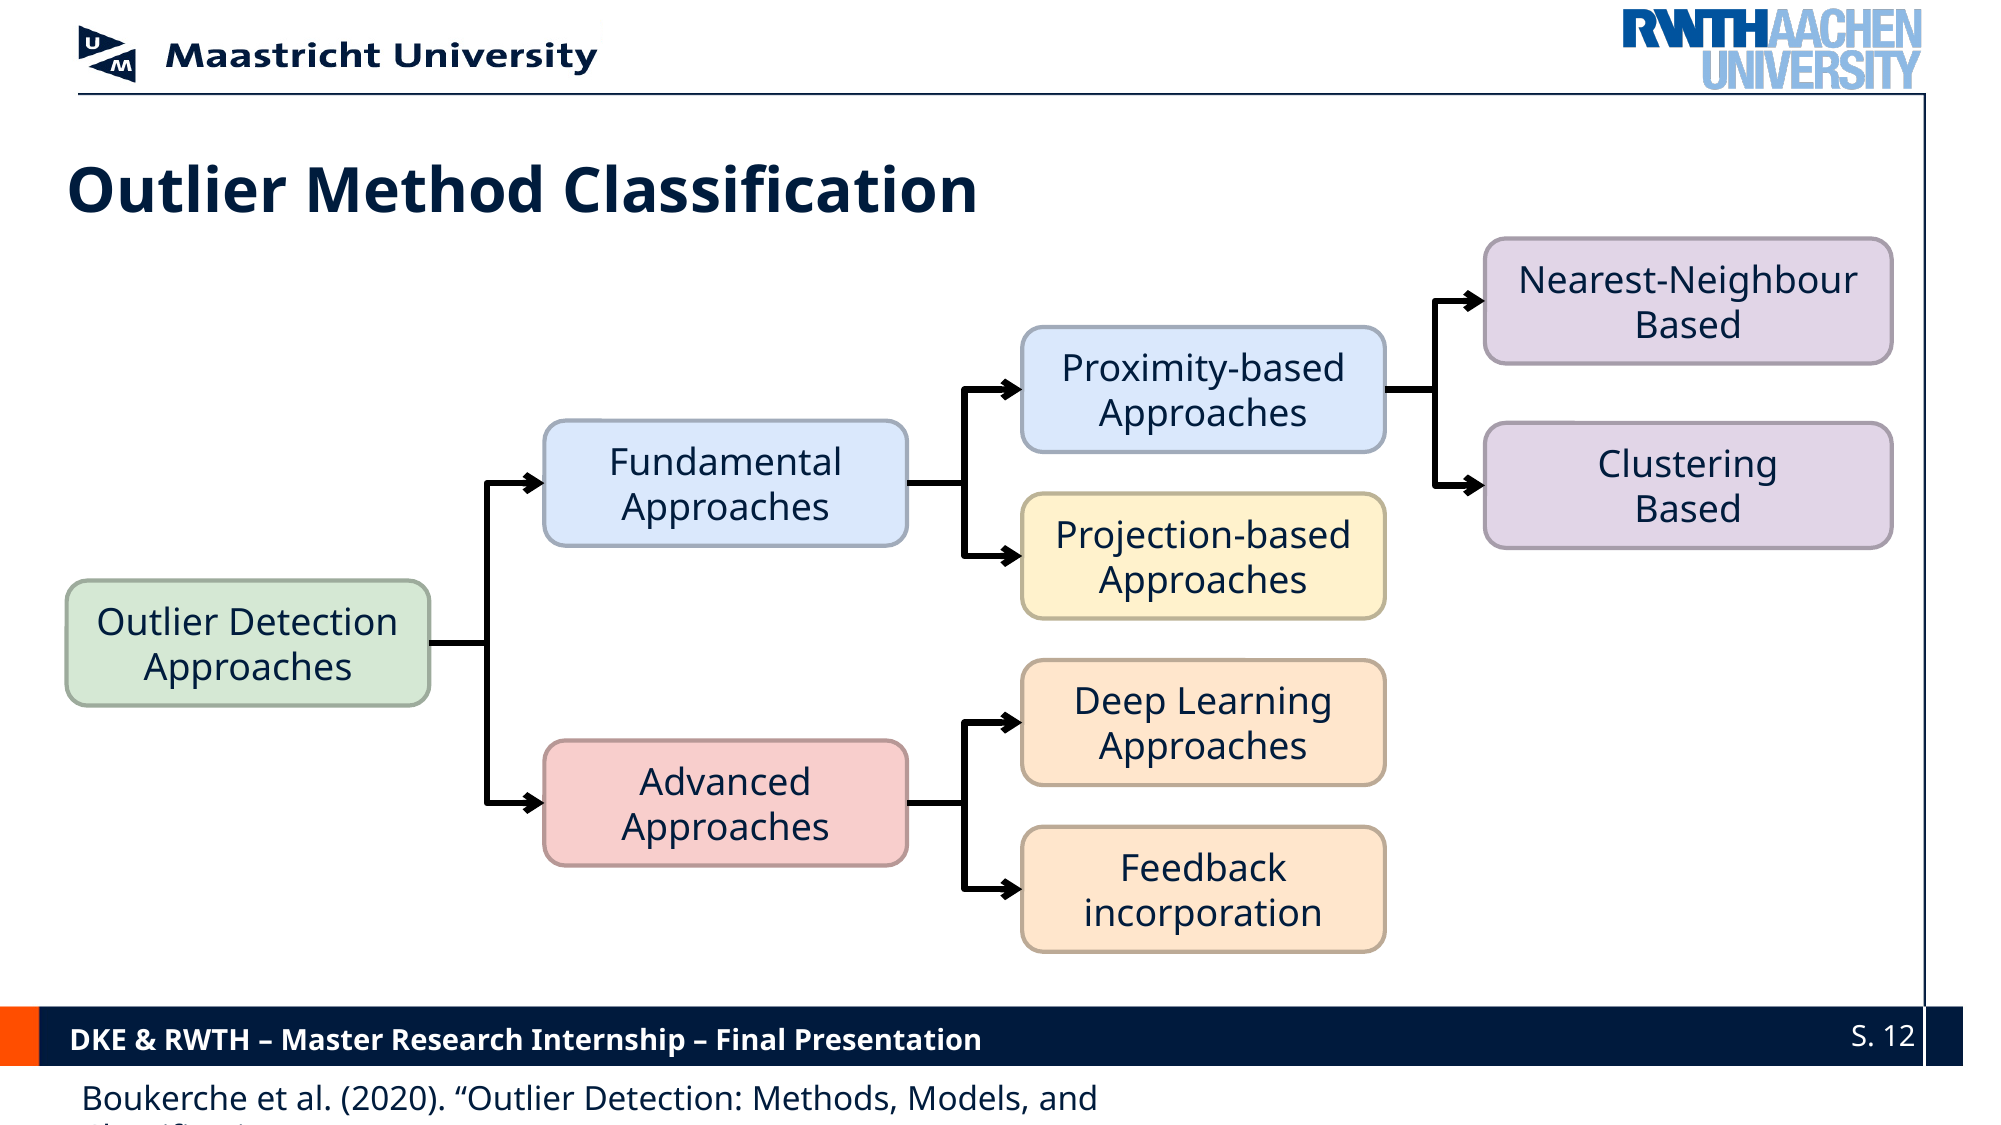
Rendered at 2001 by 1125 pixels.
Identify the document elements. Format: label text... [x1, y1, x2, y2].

text_box Fundamental Approaches [542, 418, 901, 548]
text_box Feedback incorporation [1020, 824, 1387, 954]
text_box Proximity-based Approaches [1020, 324, 1379, 455]
title Outlier Method Classification [66, 149, 1917, 275]
picture [0, 0, 2000, 1121]
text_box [906, 722, 1023, 804]
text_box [1384, 389, 1486, 486]
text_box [429, 482, 545, 642]
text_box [906, 491, 1023, 557]
text_box Nearest-Neighbour Based [1482, 236, 1894, 366]
text_box Boukerche et al. (2020). “Outlier Detection: Methods, Models, and Classification.” [66, 1069, 1234, 1125]
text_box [906, 810, 1023, 890]
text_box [906, 389, 1023, 484]
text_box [1384, 300, 1486, 388]
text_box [429, 642, 545, 804]
text_box Projection-based Approaches [1020, 491, 1387, 621]
text_box Advanced Approaches [542, 738, 901, 868]
text_box Deep Learning Approaches [1020, 657, 1387, 788]
text_box Outlier Detection Approaches [64, 578, 424, 708]
text_box Clustering Based [1482, 420, 1894, 551]
